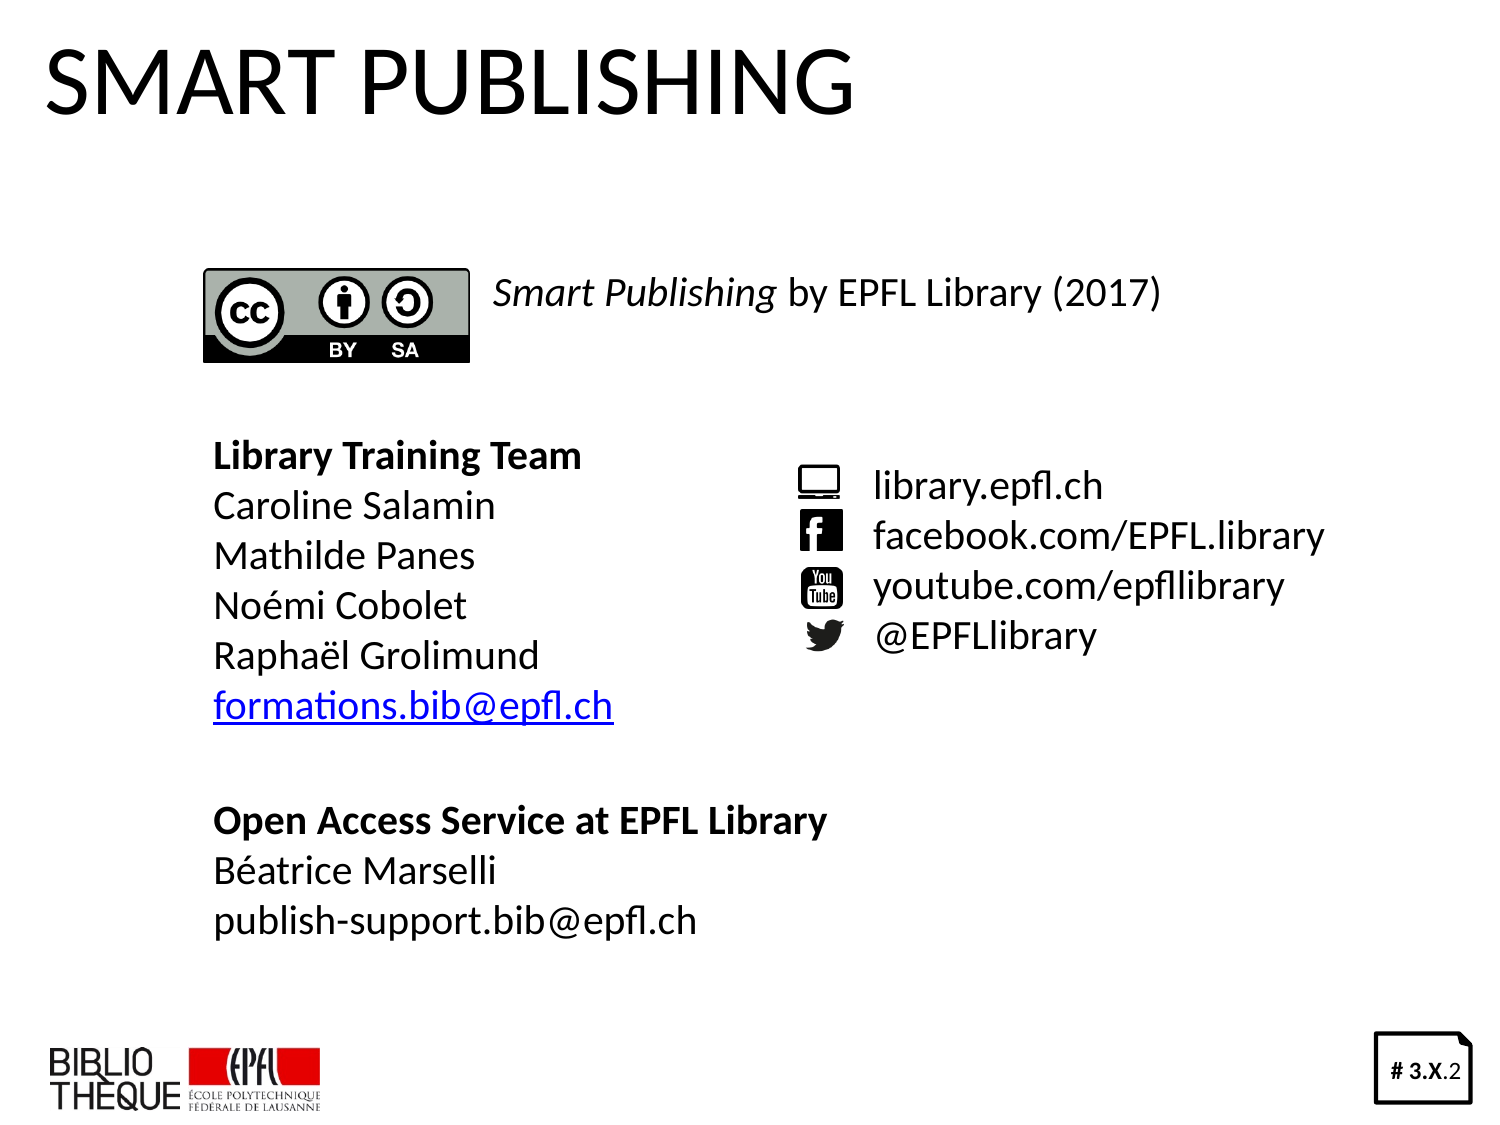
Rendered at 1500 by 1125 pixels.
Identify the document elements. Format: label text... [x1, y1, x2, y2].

picture [800, 566, 843, 609]
text_box Open Access Service at EPFL Library Béatrice Marselli publish-support.bib@epfl.ch [198, 785, 1376, 951]
text_box [1373, 1031, 1473, 1105]
picture [797, 460, 840, 503]
text_box Library Training Team Caroline Salamin Mathilde Panes Noémi Cobolet Raphaël Grolimund formations.bib@epfl.ch [198, 420, 793, 785]
picture [49, 1047, 180, 1112]
text_box SMART PUBLISHING [29, 7, 916, 142]
picture [800, 509, 843, 552]
picture [188, 1047, 320, 1112]
text_box # 3.X.2 [1376, 1046, 1483, 1092]
text_box Smart Publishing by EPFL Library (2017) [478, 257, 1412, 323]
text_box library.epfl.ch facebook.com/EPFL.library youtube.com/epfllibrary @EPFLlibrary [858, 400, 1382, 666]
picture [803, 614, 846, 656]
picture [202, 268, 470, 363]
